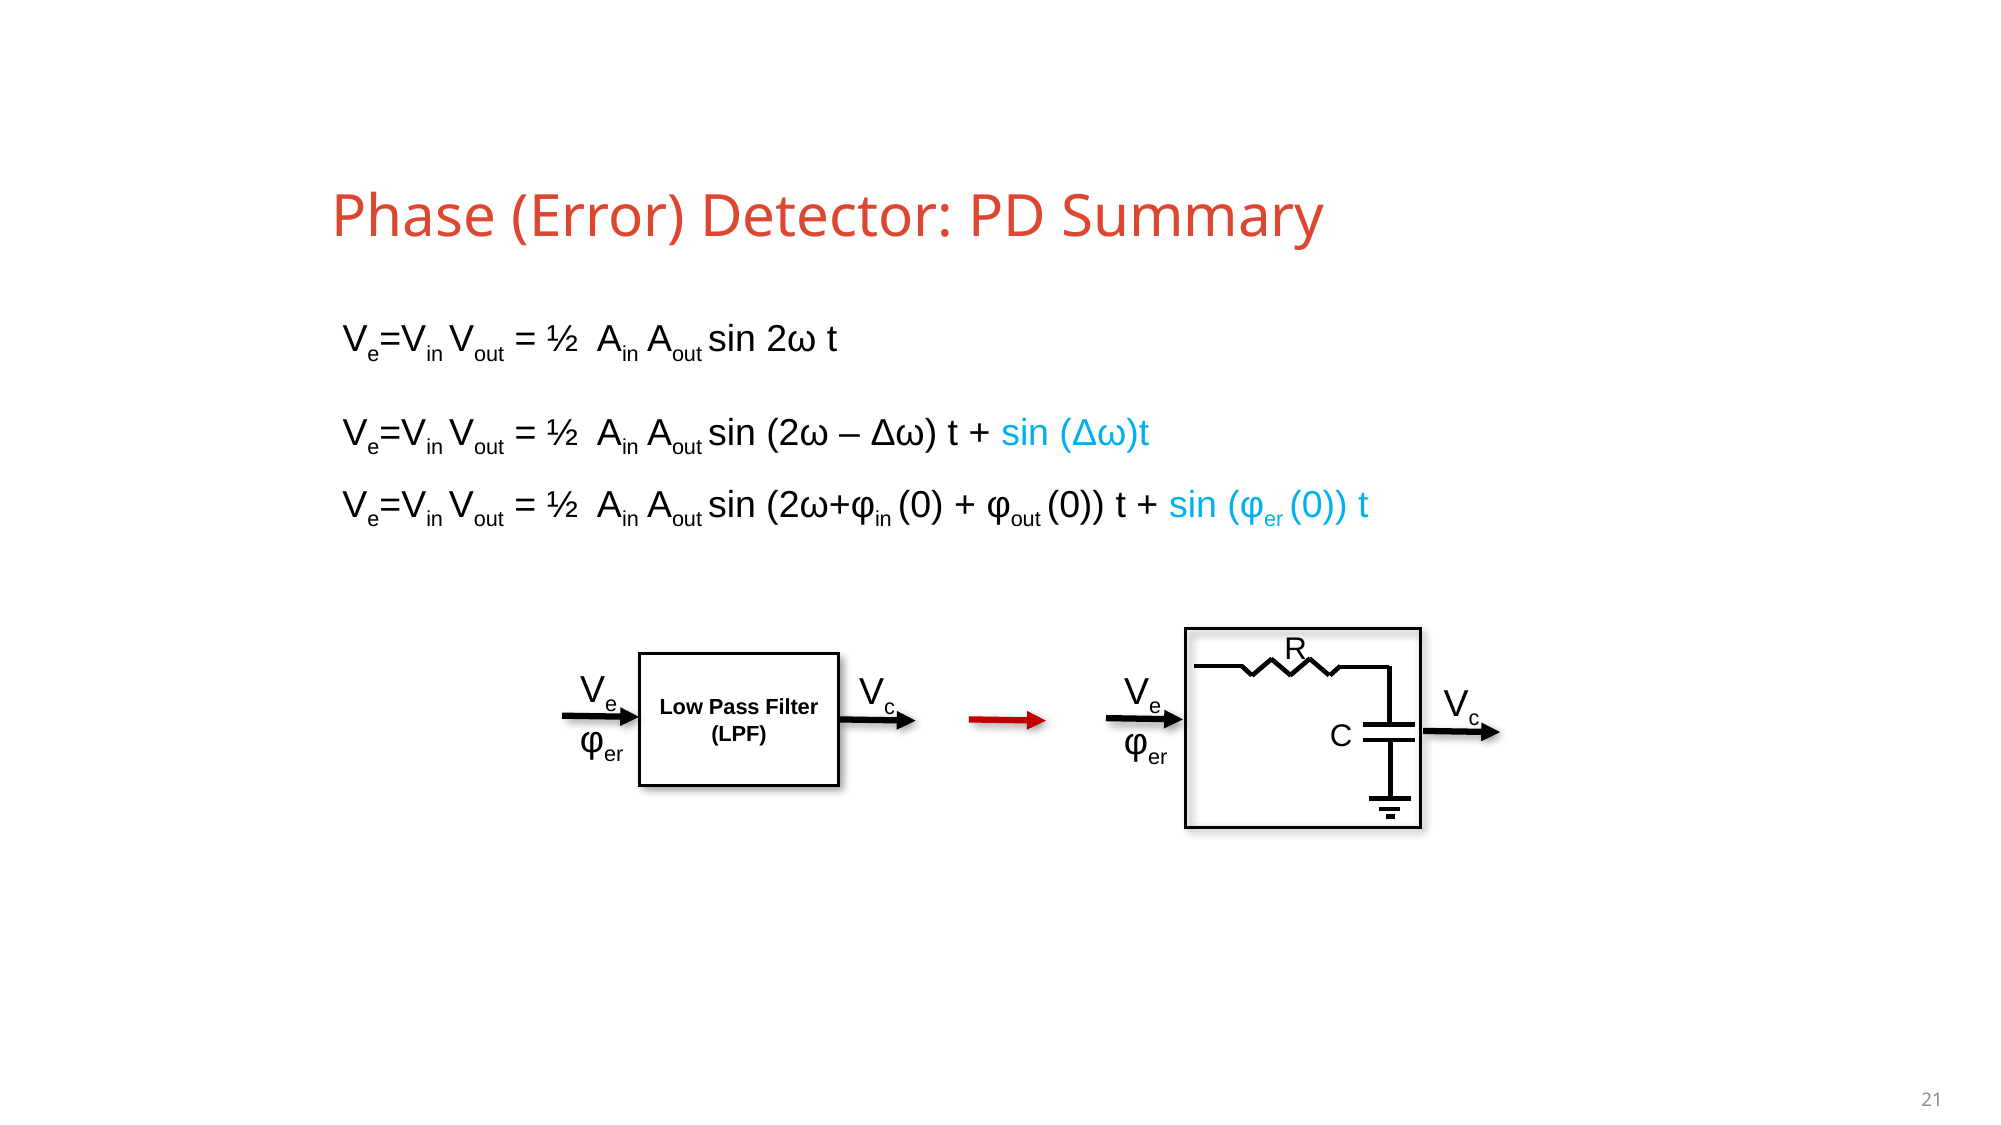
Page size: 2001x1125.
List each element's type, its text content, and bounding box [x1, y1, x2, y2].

text_box Ve=Vin Vout = ½ Ain Aout sin (2ω+φin (0) + φout (0)) t + sin (φer (0)) t [327, 472, 1571, 539]
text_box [838, 718, 917, 722]
text_box Low Pass Filter (LPF) [638, 652, 840, 787]
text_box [968, 718, 1047, 722]
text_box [1105, 619, 1501, 829]
slide_number 21 [1420, 1070, 1958, 1125]
text_box Vc [844, 722, 913, 726]
text_box Ve=Vin Vout = ½ Ain Aout sin 2ω t [327, 306, 1036, 373]
title Phase (Error) Detector: PD Summary [316, 91, 1500, 256]
text_box φer [565, 707, 654, 774]
text_box Ve=Vin Vout = ½ Ain Aout sin (2ω – Δω) t + sin (Δω)t [327, 400, 1544, 472]
text_box Vc [844, 660, 913, 718]
text_box Ve [565, 657, 639, 707]
